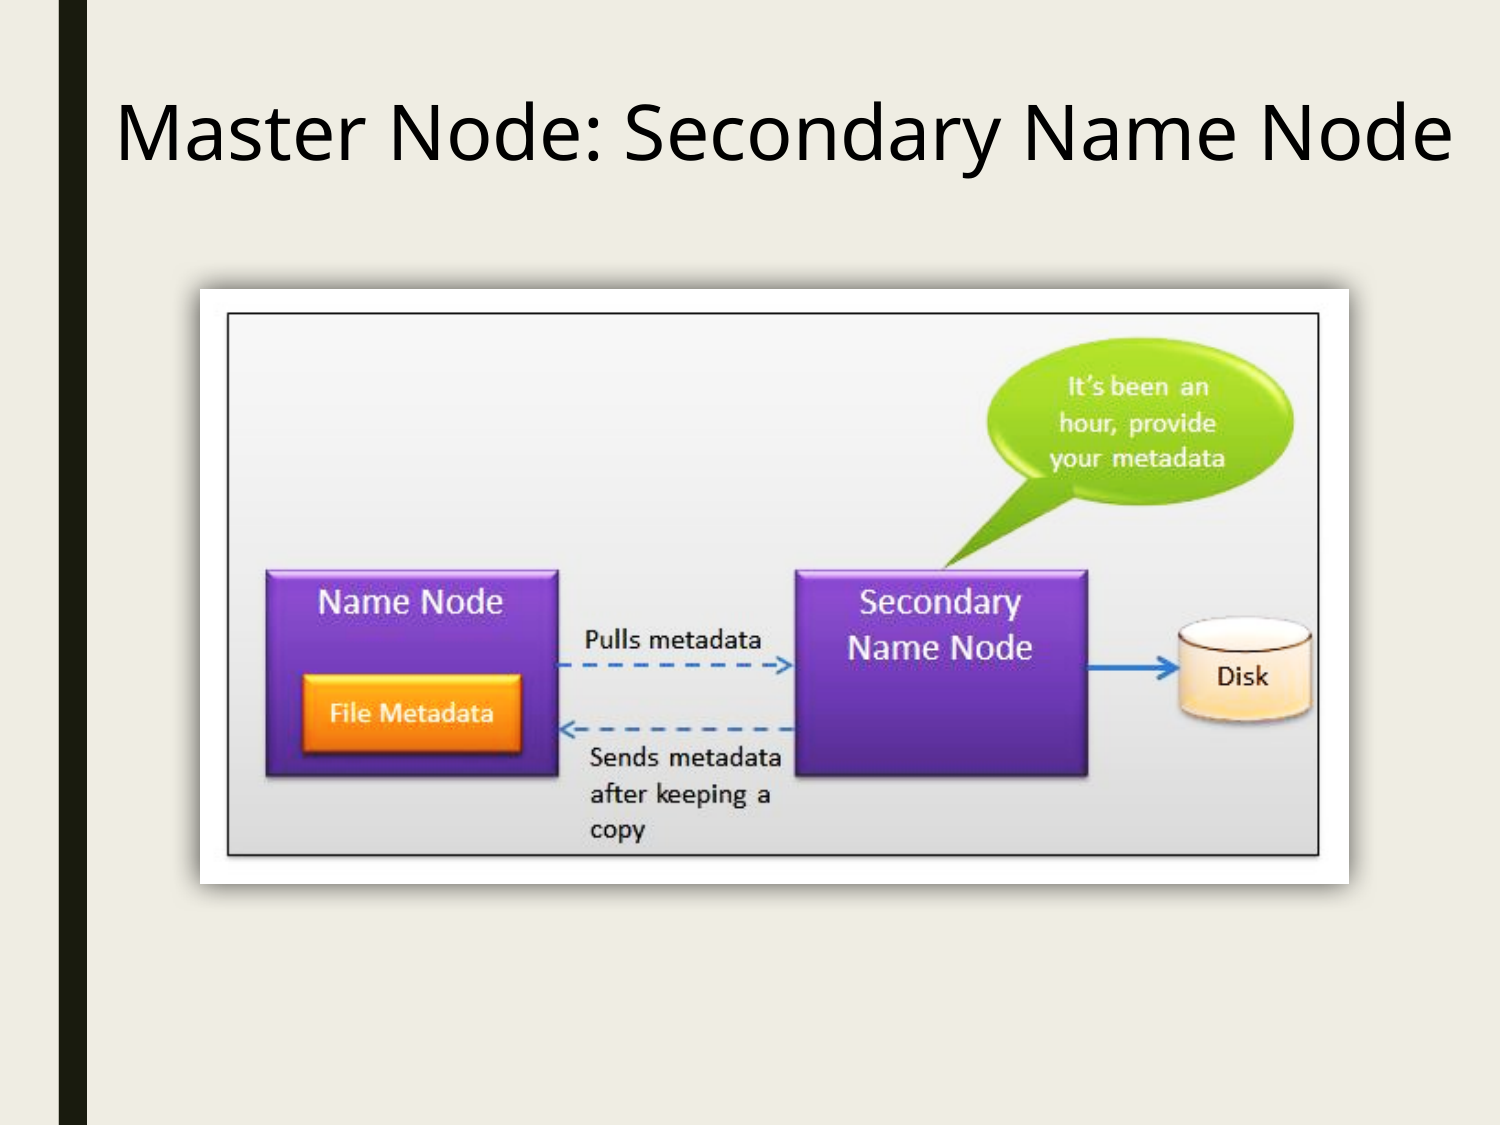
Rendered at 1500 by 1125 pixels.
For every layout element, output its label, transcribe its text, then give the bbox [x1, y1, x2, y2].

title Master Node: Secondary Name Node [99, 87, 1500, 332]
picture [199, 289, 1350, 884]
